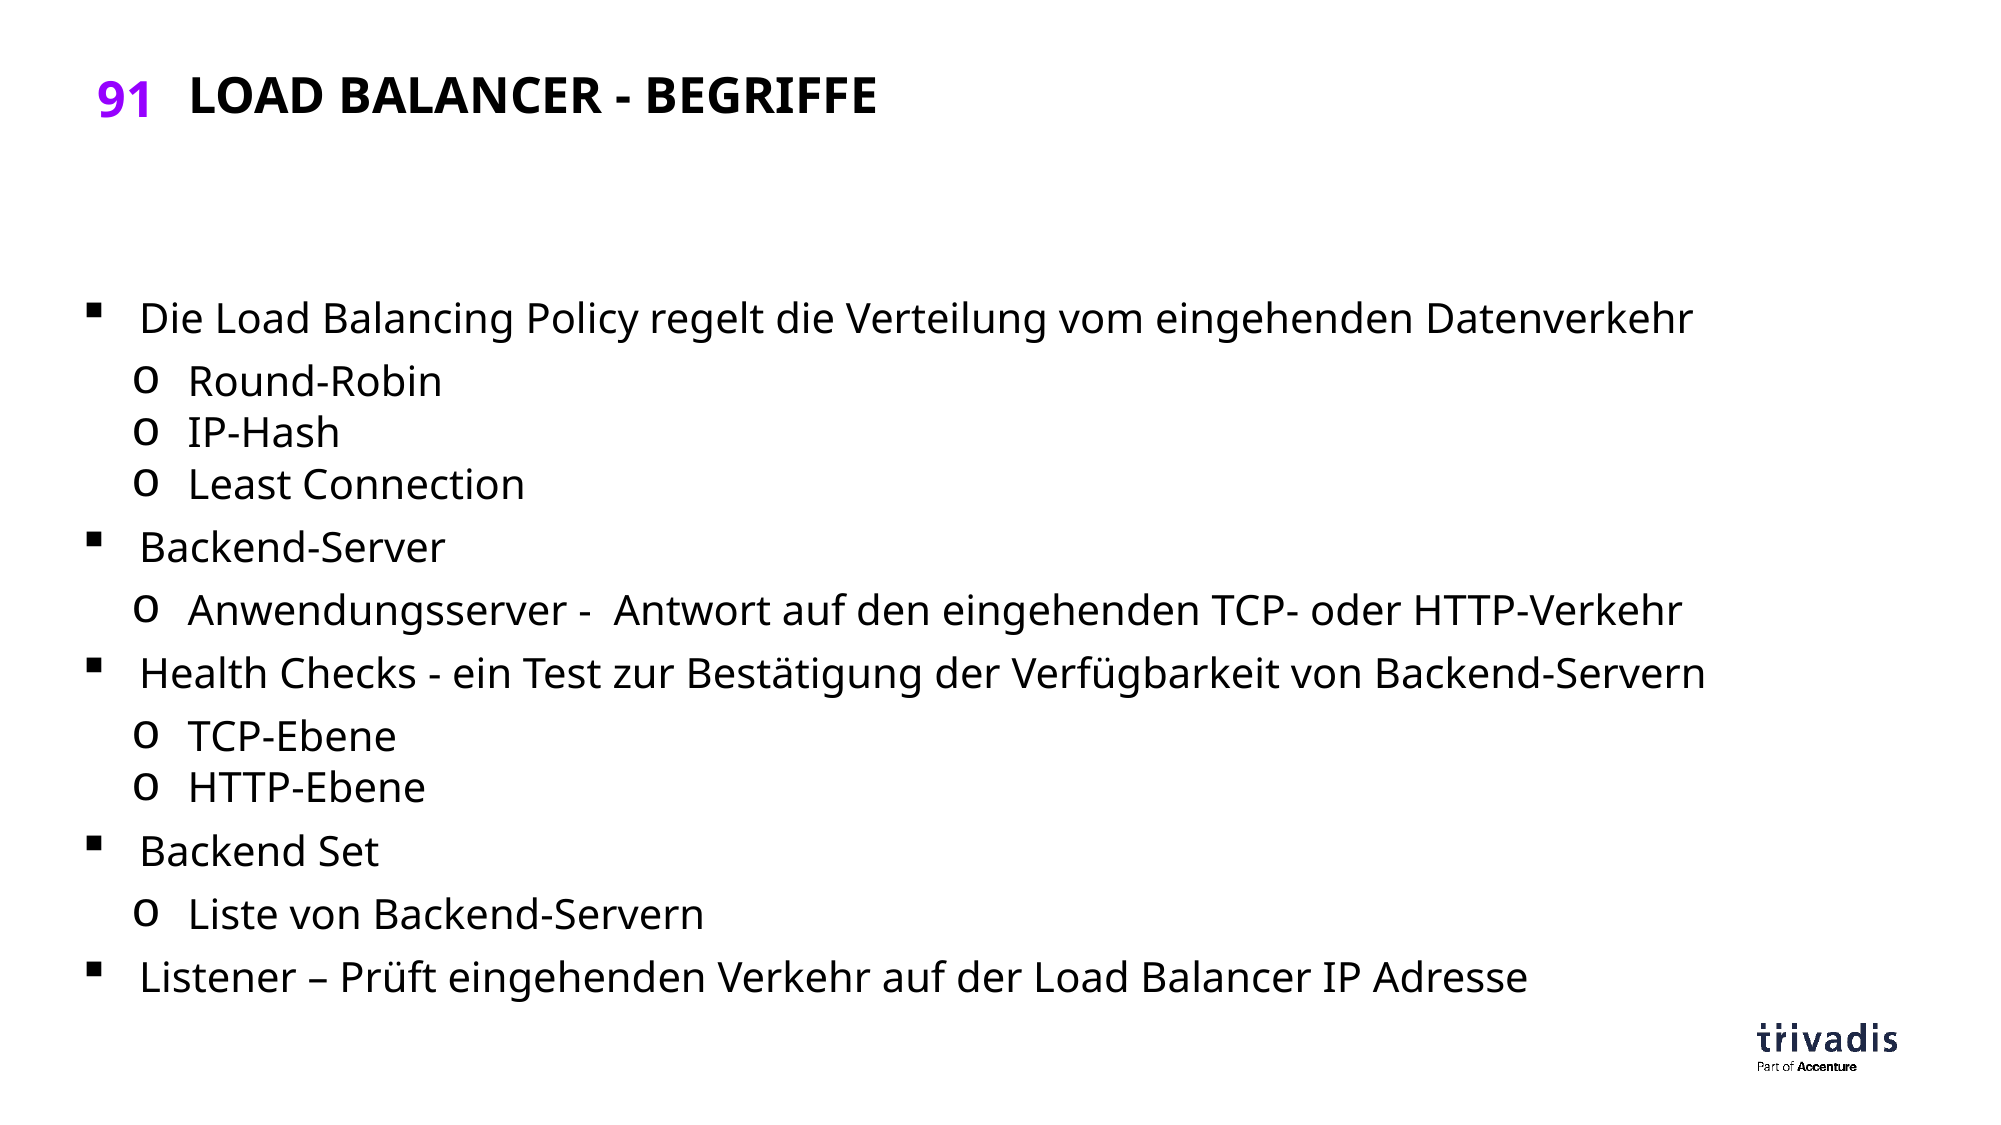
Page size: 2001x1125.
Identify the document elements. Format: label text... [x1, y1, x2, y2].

list Die Load Balancing Policy regelt die Verteilung vom eingehenden Datenverkehr Round-Robin IP-Hash Least Connection Backend-Server Anwendungsserver - Antwort auf den eingehenden TCP- oder HTTP-Verkehr Health Checks - ein Test zur Bestätigung der Verfügbarkeit von Backend-Servern TCP-Ebene HTTP-Ebene Backend Set Liste von Backend-Servern Listener – Prüft eingehenden Verkehr auf der Load Balancer IP Adresse [65, 284, 1933, 1062]
picture [1757, 1062, 1897, 1071]
title Load Balancer - Begriffe [170, 63, 1933, 136]
